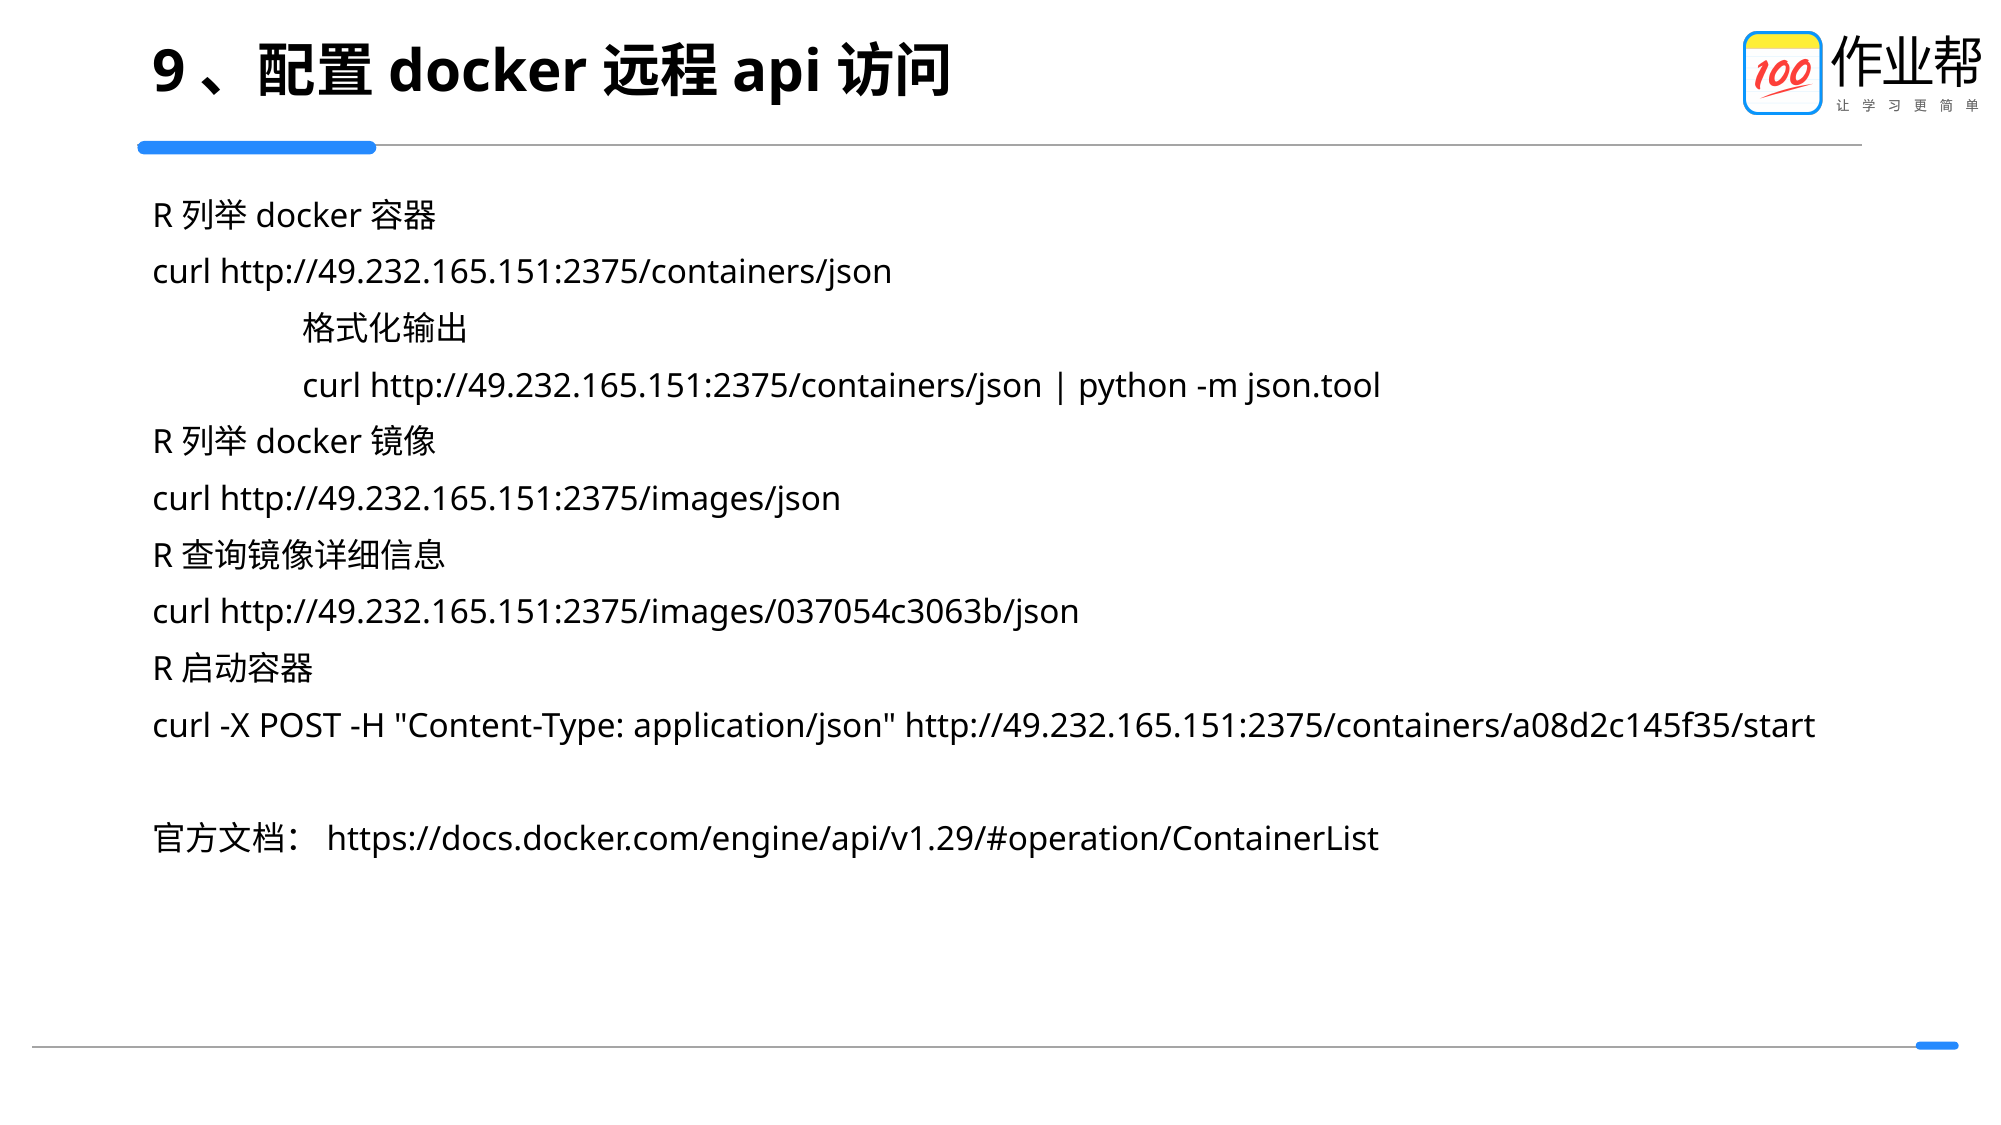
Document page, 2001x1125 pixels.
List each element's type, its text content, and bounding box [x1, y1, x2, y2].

list R列举docker容器 curl http://49.232.165.151:2375/containers/json 格式化输出 curl http://49.232.165.151:2375/containers/json | python -m json.tool R列举docker镜像 curl http://49.232.165.151:2375/images/json R查询镜像详细信息 curl http://49.232.165.151:2375/images/037054c3063b/json R启动容器 curl -X POST -H "Content-Type: application/json" http://49.232.165.151:2375/containers/a08d2c145f35/start 官方文档：https://docs.docker.com/engine/api/v1.29/#operation/ContainerList [137, 190, 1863, 1014]
title 9、配置docker远程api访问 [137, 22, 1728, 124]
picture [1743, 31, 1981, 115]
